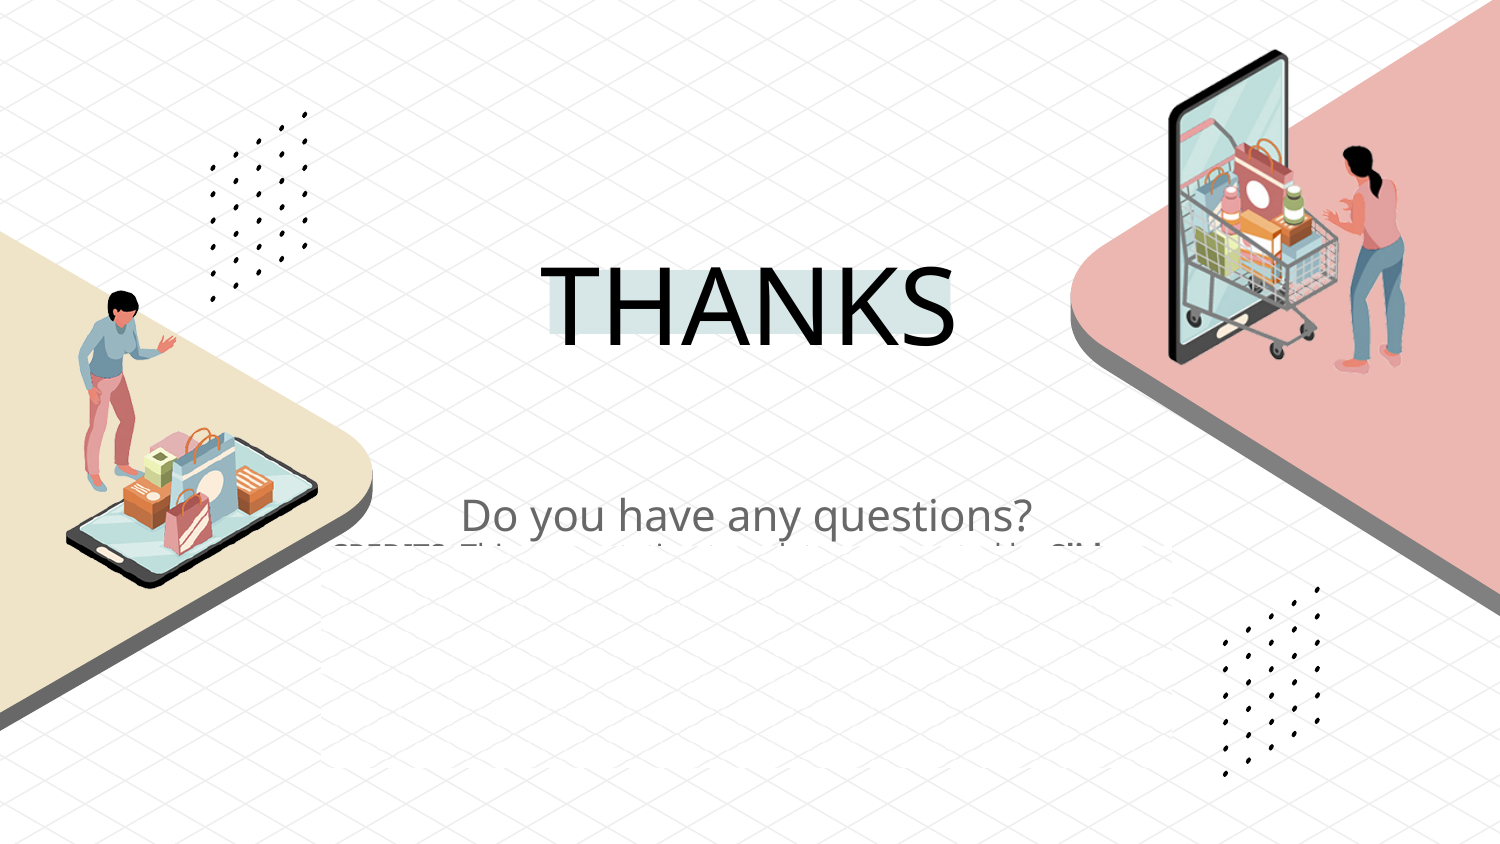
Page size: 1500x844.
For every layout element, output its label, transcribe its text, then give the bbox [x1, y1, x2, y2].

title THANKS [398, 220, 1102, 384]
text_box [1222, 586, 1321, 778]
picture [37, 279, 1172, 768]
subtitle Do you have any questions? [341, 392, 1153, 545]
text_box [209, 111, 308, 303]
picture [1116, 30, 1444, 401]
